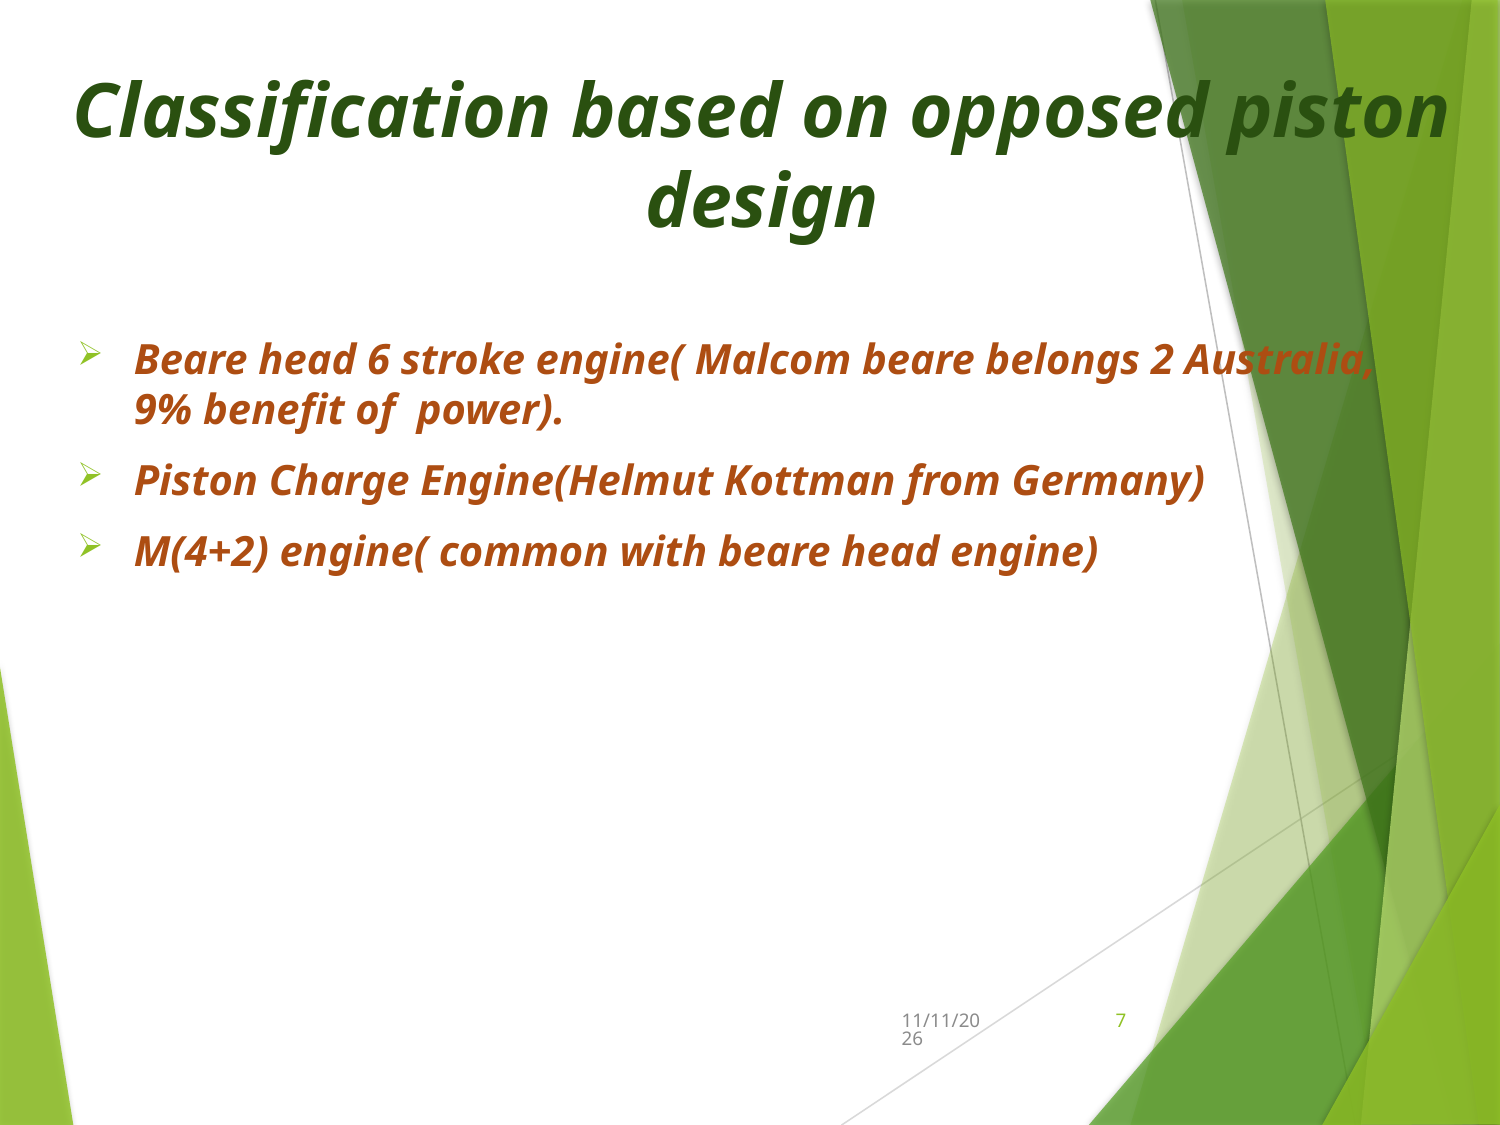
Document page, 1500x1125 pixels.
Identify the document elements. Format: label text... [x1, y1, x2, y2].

slide_number 7 [1057, 991, 1142, 1051]
list Beare head 6 stroke engine( Malcom beare belongs 2 Australia, 9% benefit of power). Piston Charge Engine(Helmut Kottman from Germany) M(4+2) engine( common with beare head engine) [62, 324, 1425, 1063]
title Classification based on opposed piston design [31, 0, 1494, 250]
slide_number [886, 991, 999, 1051]
